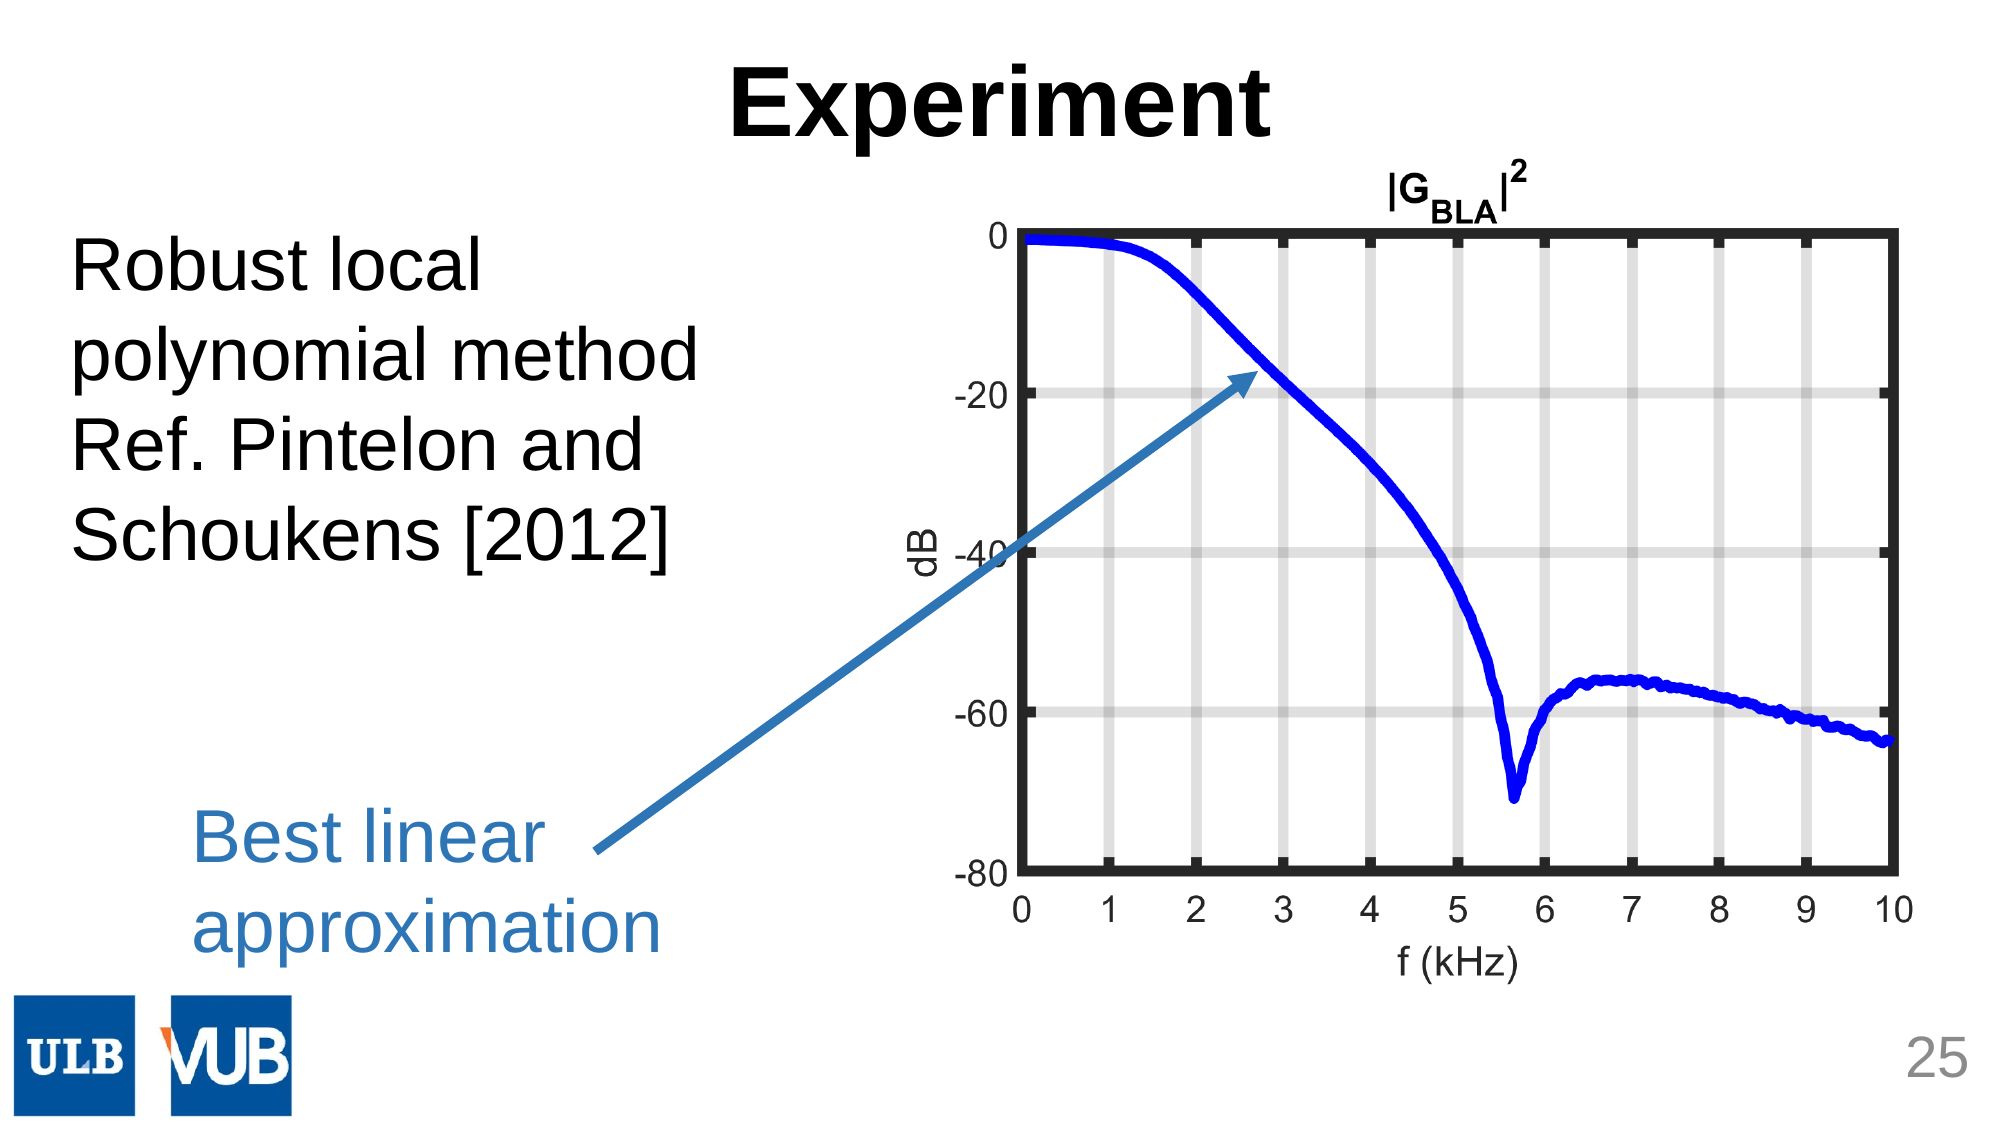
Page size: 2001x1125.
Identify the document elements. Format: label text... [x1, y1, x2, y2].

text_box Best linear approximation [177, 780, 875, 975]
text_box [595, 370, 1259, 852]
slide_number 25 [1827, 995, 1986, 1112]
picture [875, 140, 2000, 985]
picture [10, 991, 295, 1121]
text_box Experiment [68, 40, 1932, 178]
text_box Robust local polynomial method Ref. Pintelon and Schoukens [2012] [55, 207, 820, 583]
